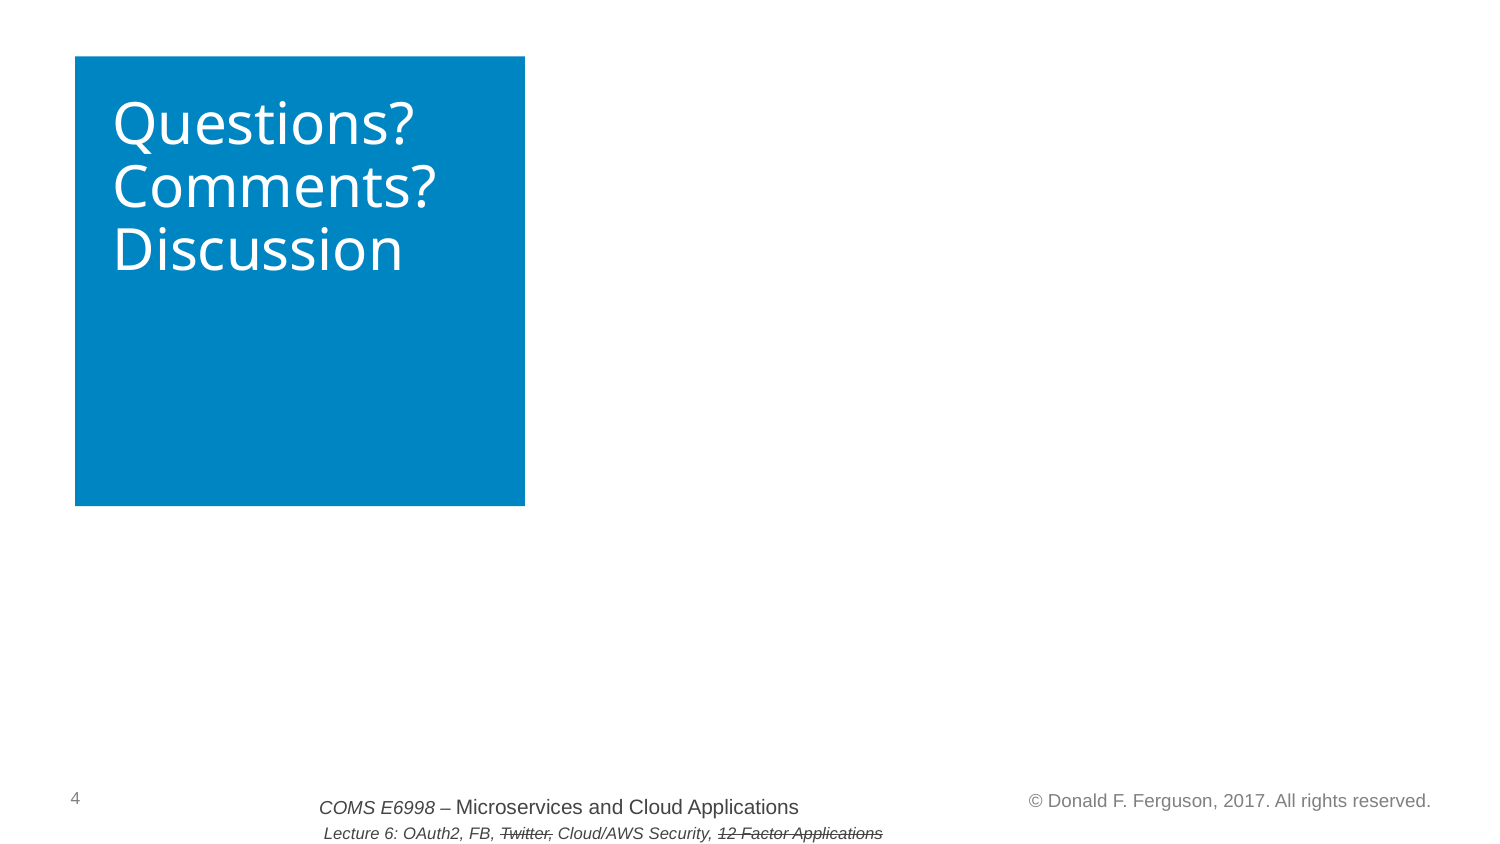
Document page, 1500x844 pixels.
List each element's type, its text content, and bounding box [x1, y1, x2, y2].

title Questions? Comments? Discussion [74, 56, 526, 507]
